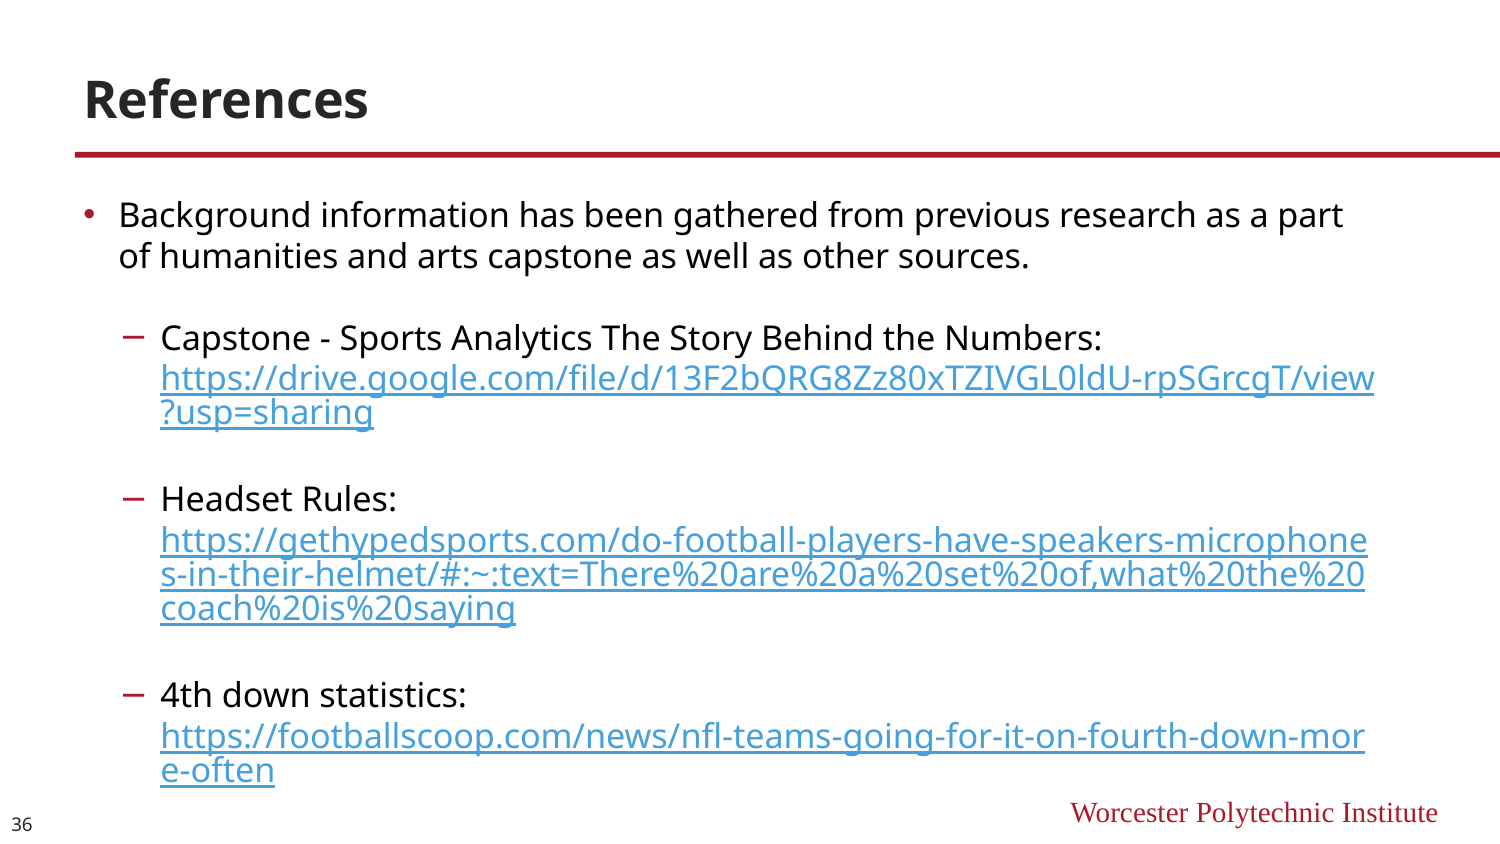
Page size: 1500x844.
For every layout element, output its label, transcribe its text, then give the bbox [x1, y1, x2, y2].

slide_number ‹#› [0, 807, 57, 844]
list Background information has been gathered from previous research as a part of humanities and arts capstone as well as other sources. Capstone - Sports Analytics The Story Behind the Numbers: https://drive.google.com/file/d/13F2bQRG8Zz80xTZIVGL0ldU-rpSGrcgT/view?usp=sharing Headset Rules: https://gethypedsports.com/do-football-players-have-speakers-microphones-in-their-helmet/#:~:text=There%20are%20a%20set%20of,what%20the%20coach%20is%20saying 4th down statistics: https://footballscoop.com/news/nfl-teams-going-for-it-on-fourth-down-more-often [72, 187, 1389, 712]
title References [72, 61, 1445, 135]
